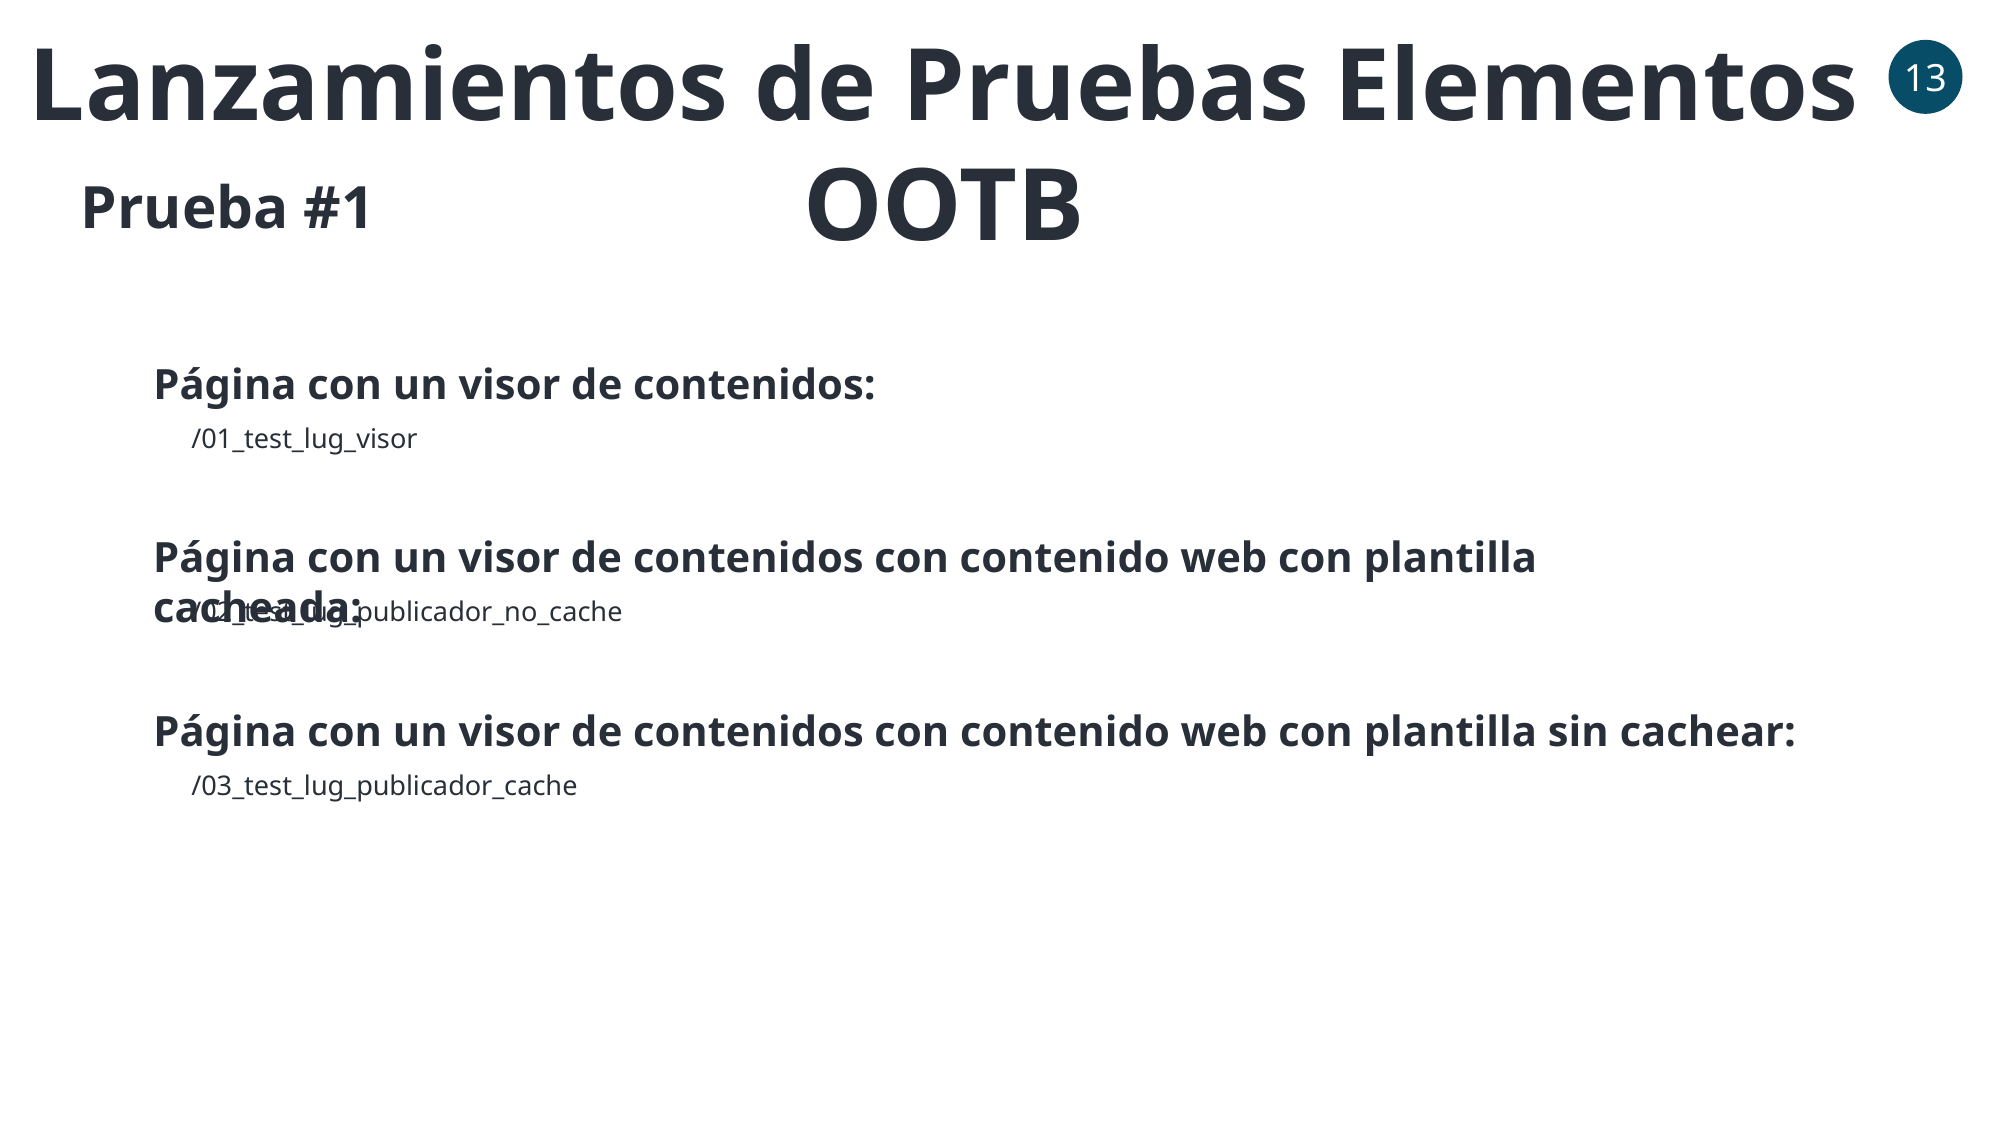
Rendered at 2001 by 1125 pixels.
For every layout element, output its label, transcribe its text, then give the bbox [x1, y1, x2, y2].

text_box Prueba #1 [66, 163, 1369, 248]
text_box /03_test_lug_publicador_cache [176, 763, 1441, 809]
text_box Página con un visor de contenidos con contenido web con plantilla sin cachear: [138, 697, 1863, 763]
text_box Página con un visor de contenidos con contenido web con plantilla cacheada: [138, 523, 1702, 639]
text_box Página con un visor de contenidos: [138, 350, 1441, 416]
text_box 13 [1887, 38, 1964, 115]
text_box Lanzamientos de Pruebas Elementos OOTB [0, 13, 1889, 268]
text_box /01_test_lug_visor [176, 416, 1441, 462]
